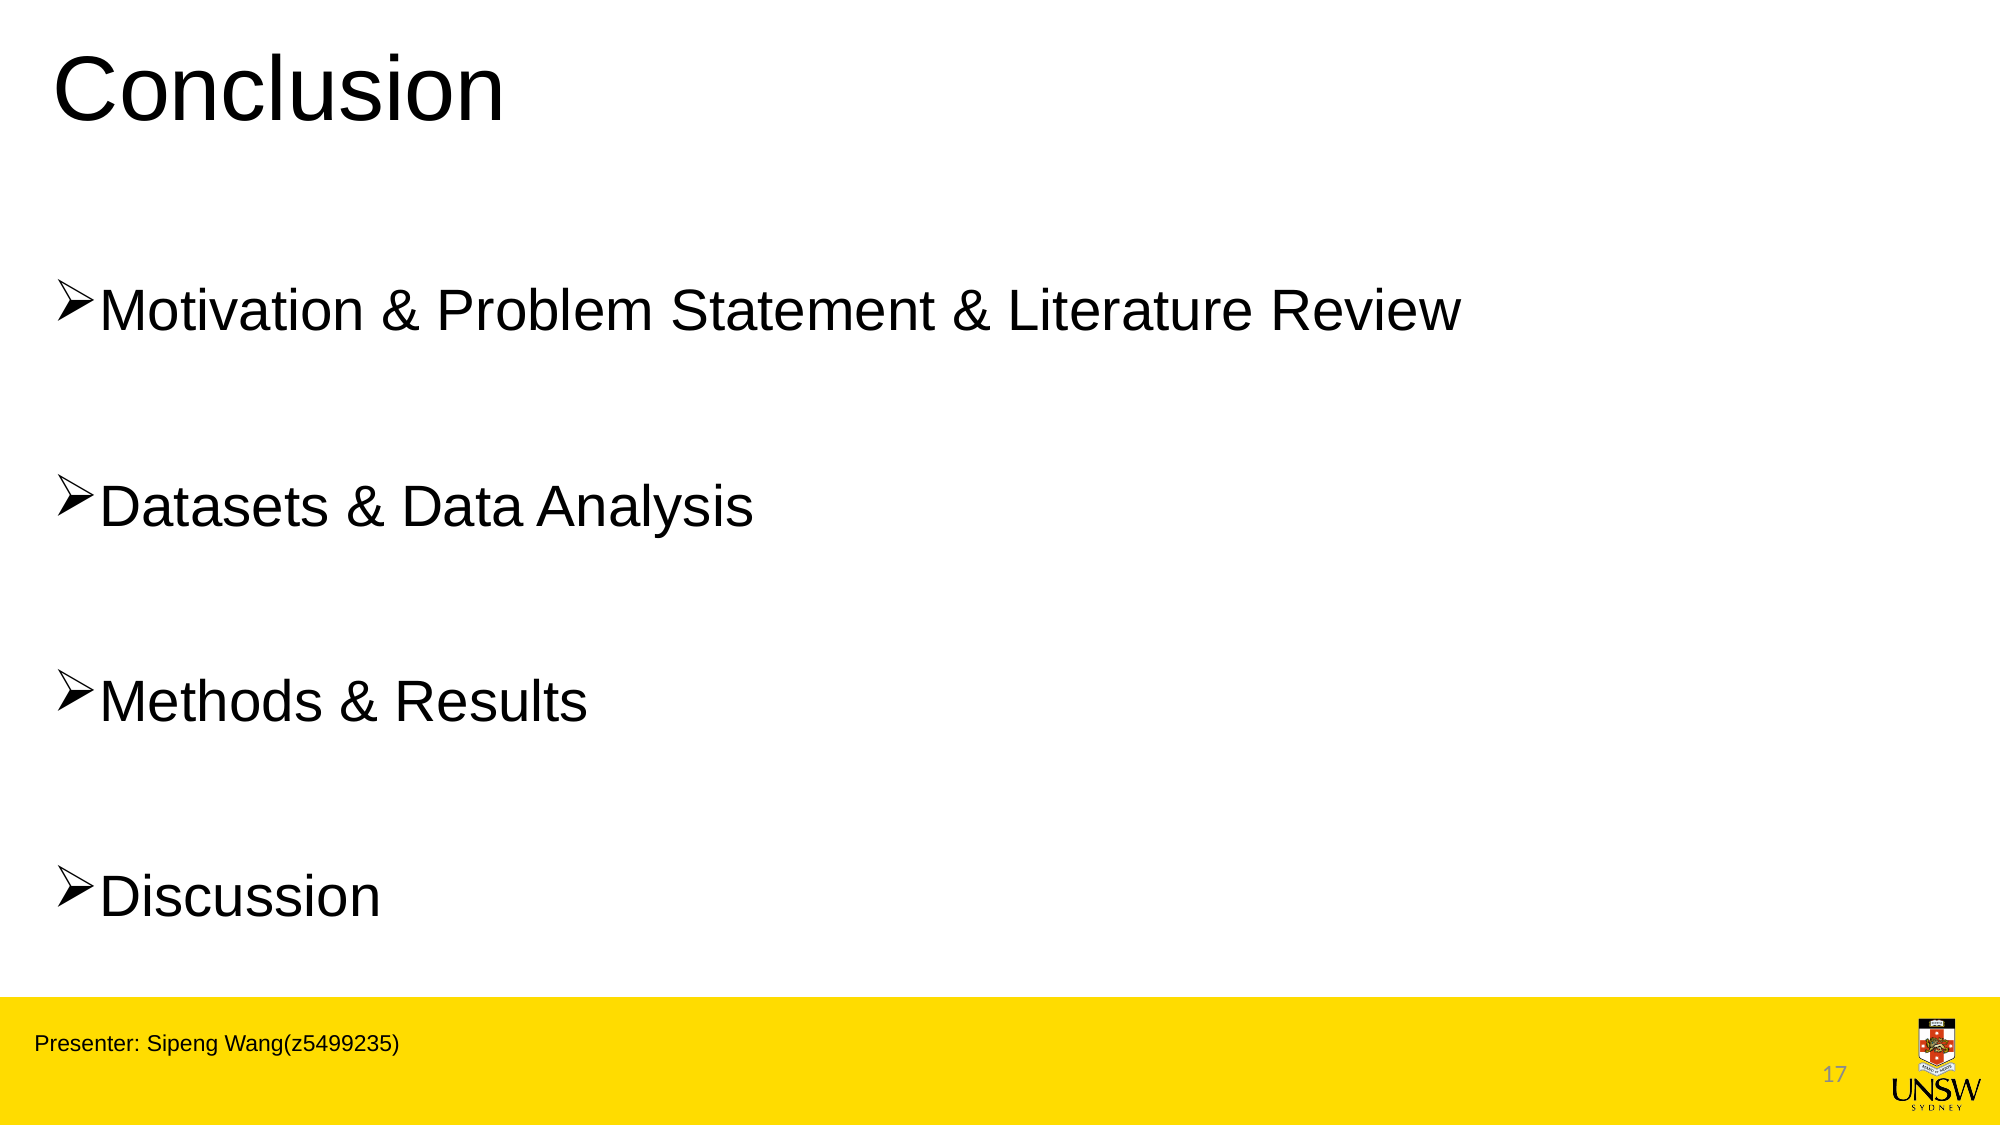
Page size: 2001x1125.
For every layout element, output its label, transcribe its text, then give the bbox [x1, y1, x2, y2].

slide_number 17 [1412, 1042, 1863, 1103]
list Motivation & Problem Statement & Literature Review Datasets & Data Analysis Methods & Results Discussion [37, 159, 1946, 986]
text_box Presenter: Sipeng Wang(z5499235) [19, 1021, 1222, 1064]
title Conclusion [37, 22, 1946, 159]
picture [1887, 1007, 1986, 1122]
